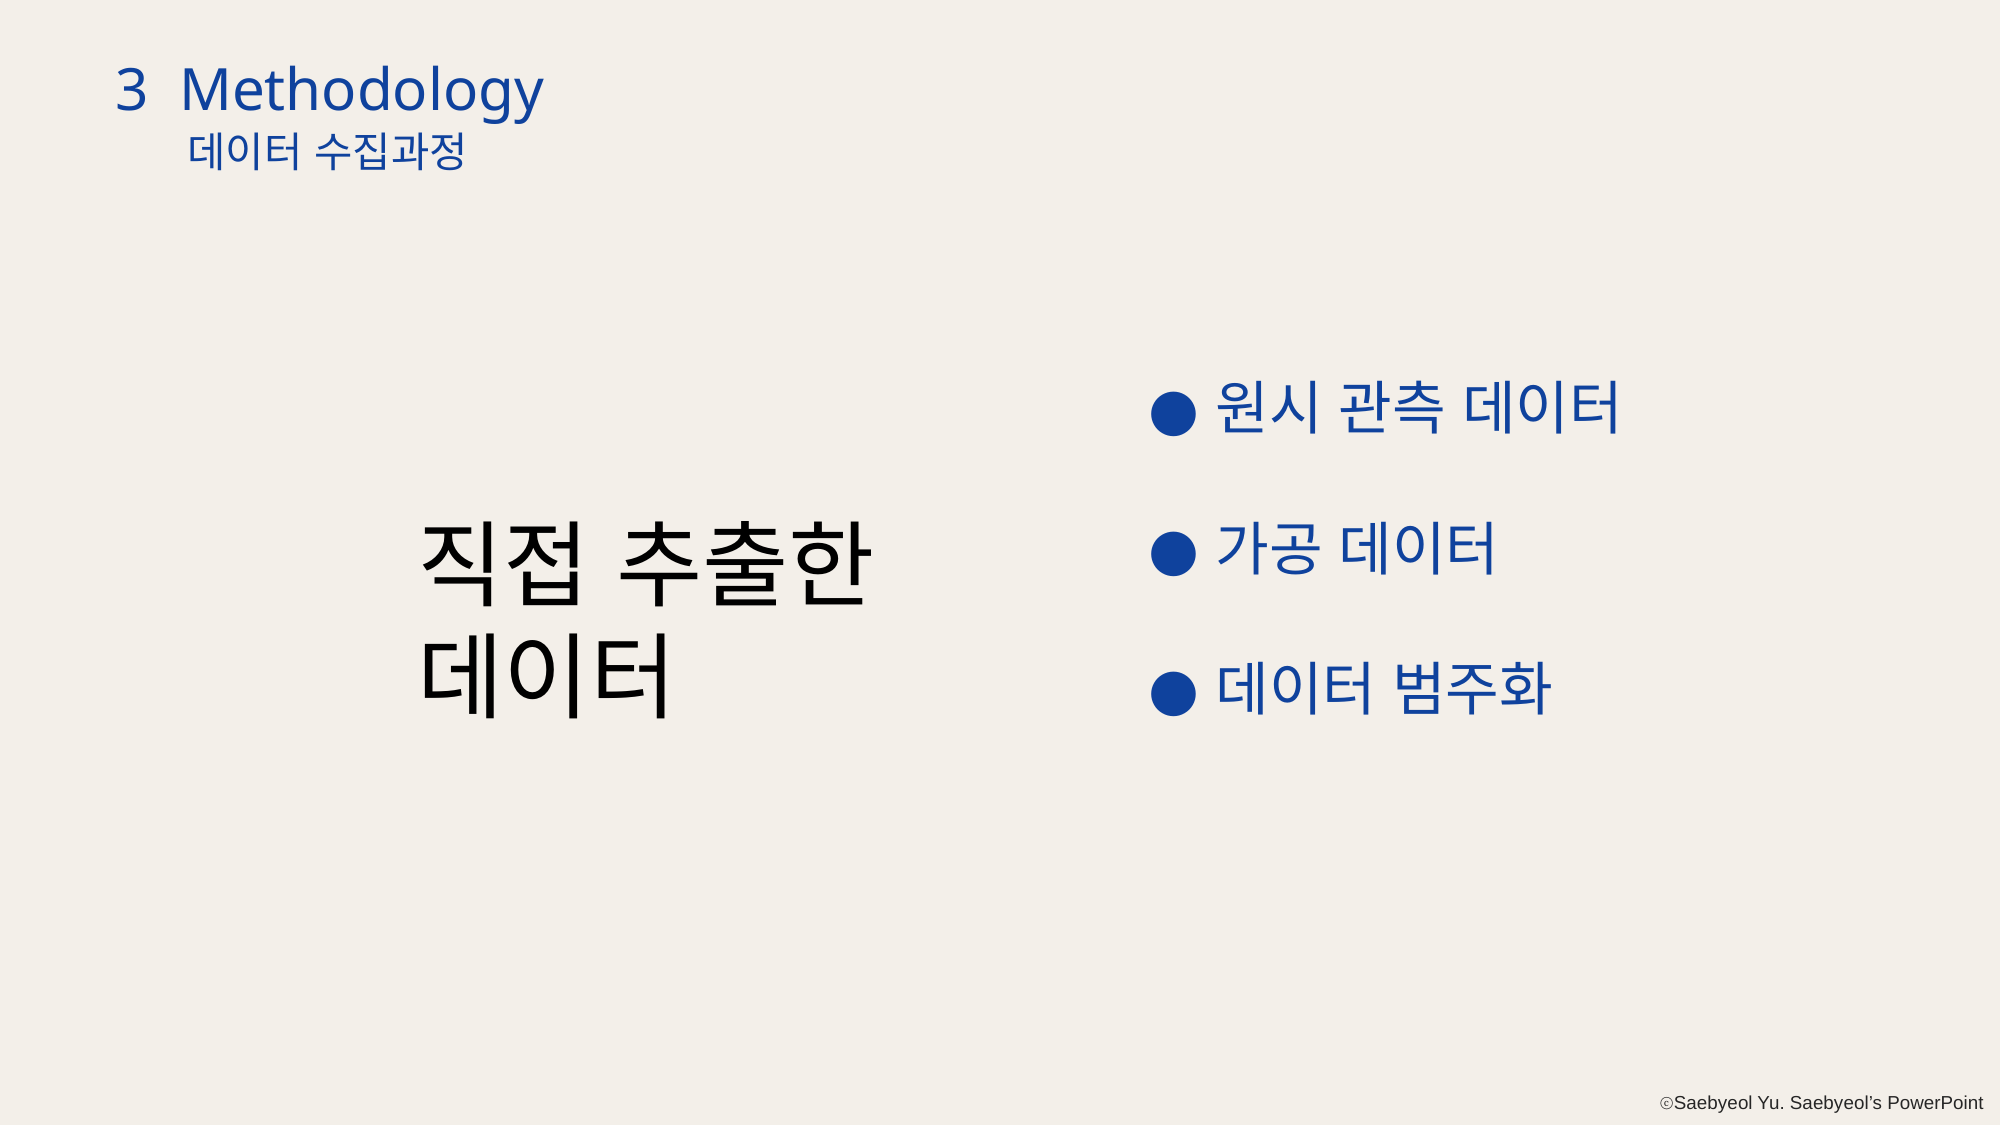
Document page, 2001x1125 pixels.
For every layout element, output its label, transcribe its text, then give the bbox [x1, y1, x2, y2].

text_box 원시 관측 데이터 가공 데이터 데이터 범주화 [1125, 356, 1793, 1066]
text_box [1016, 161, 1690, 905]
text_box 3 Methodology [100, 44, 621, 130]
text_box 직접 추출한 데이터 [402, 490, 934, 746]
text_box 데이터 수집과정 [172, 110, 704, 179]
